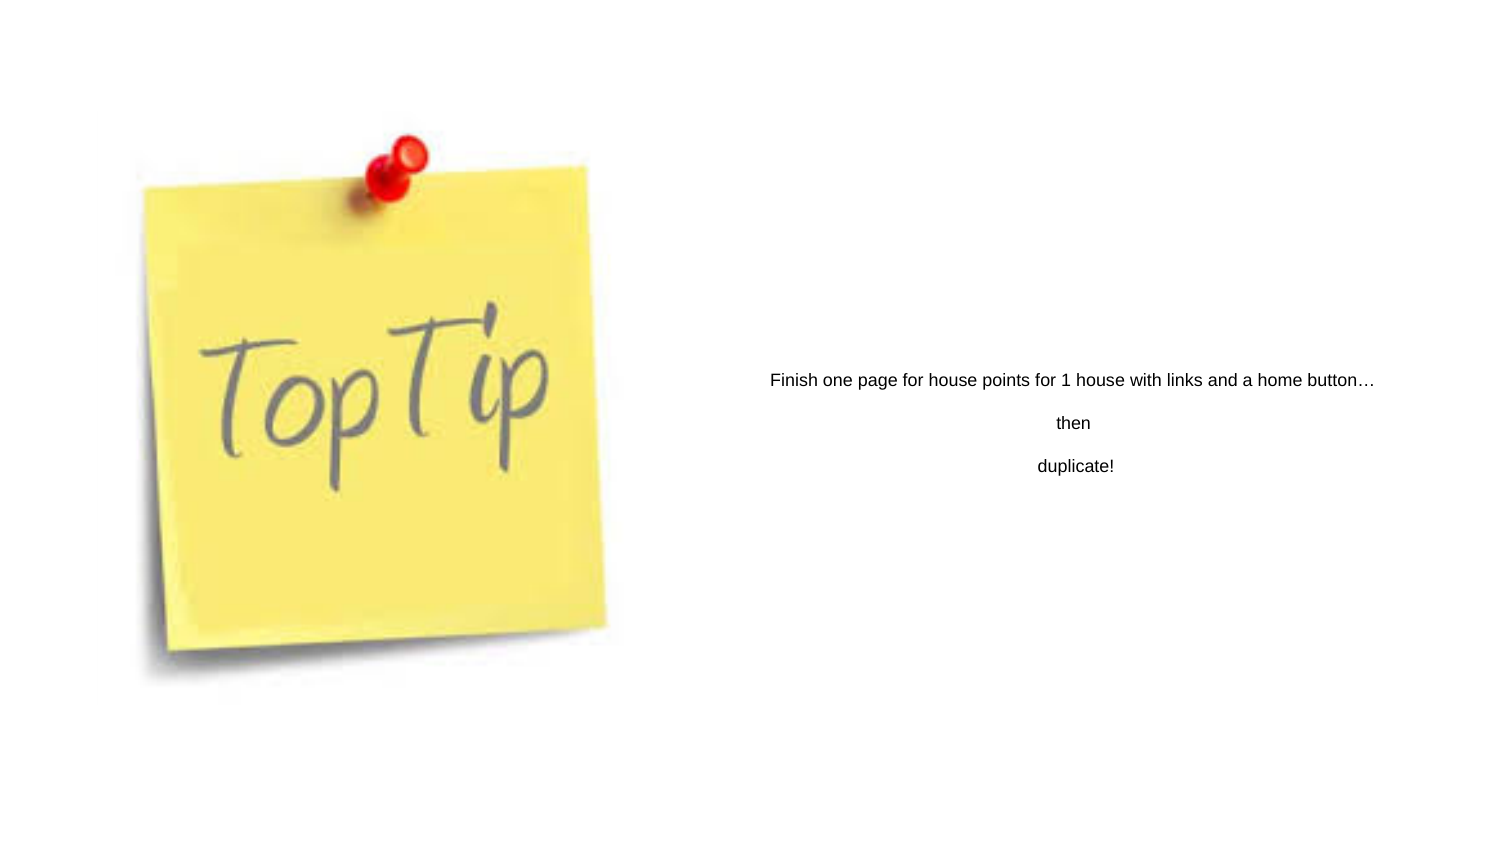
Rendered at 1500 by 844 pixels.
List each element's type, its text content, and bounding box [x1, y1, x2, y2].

picture [96, 110, 661, 706]
title Finish one page for house points for 1 house with links and a home button… then duplicate! [703, 352, 1449, 491]
